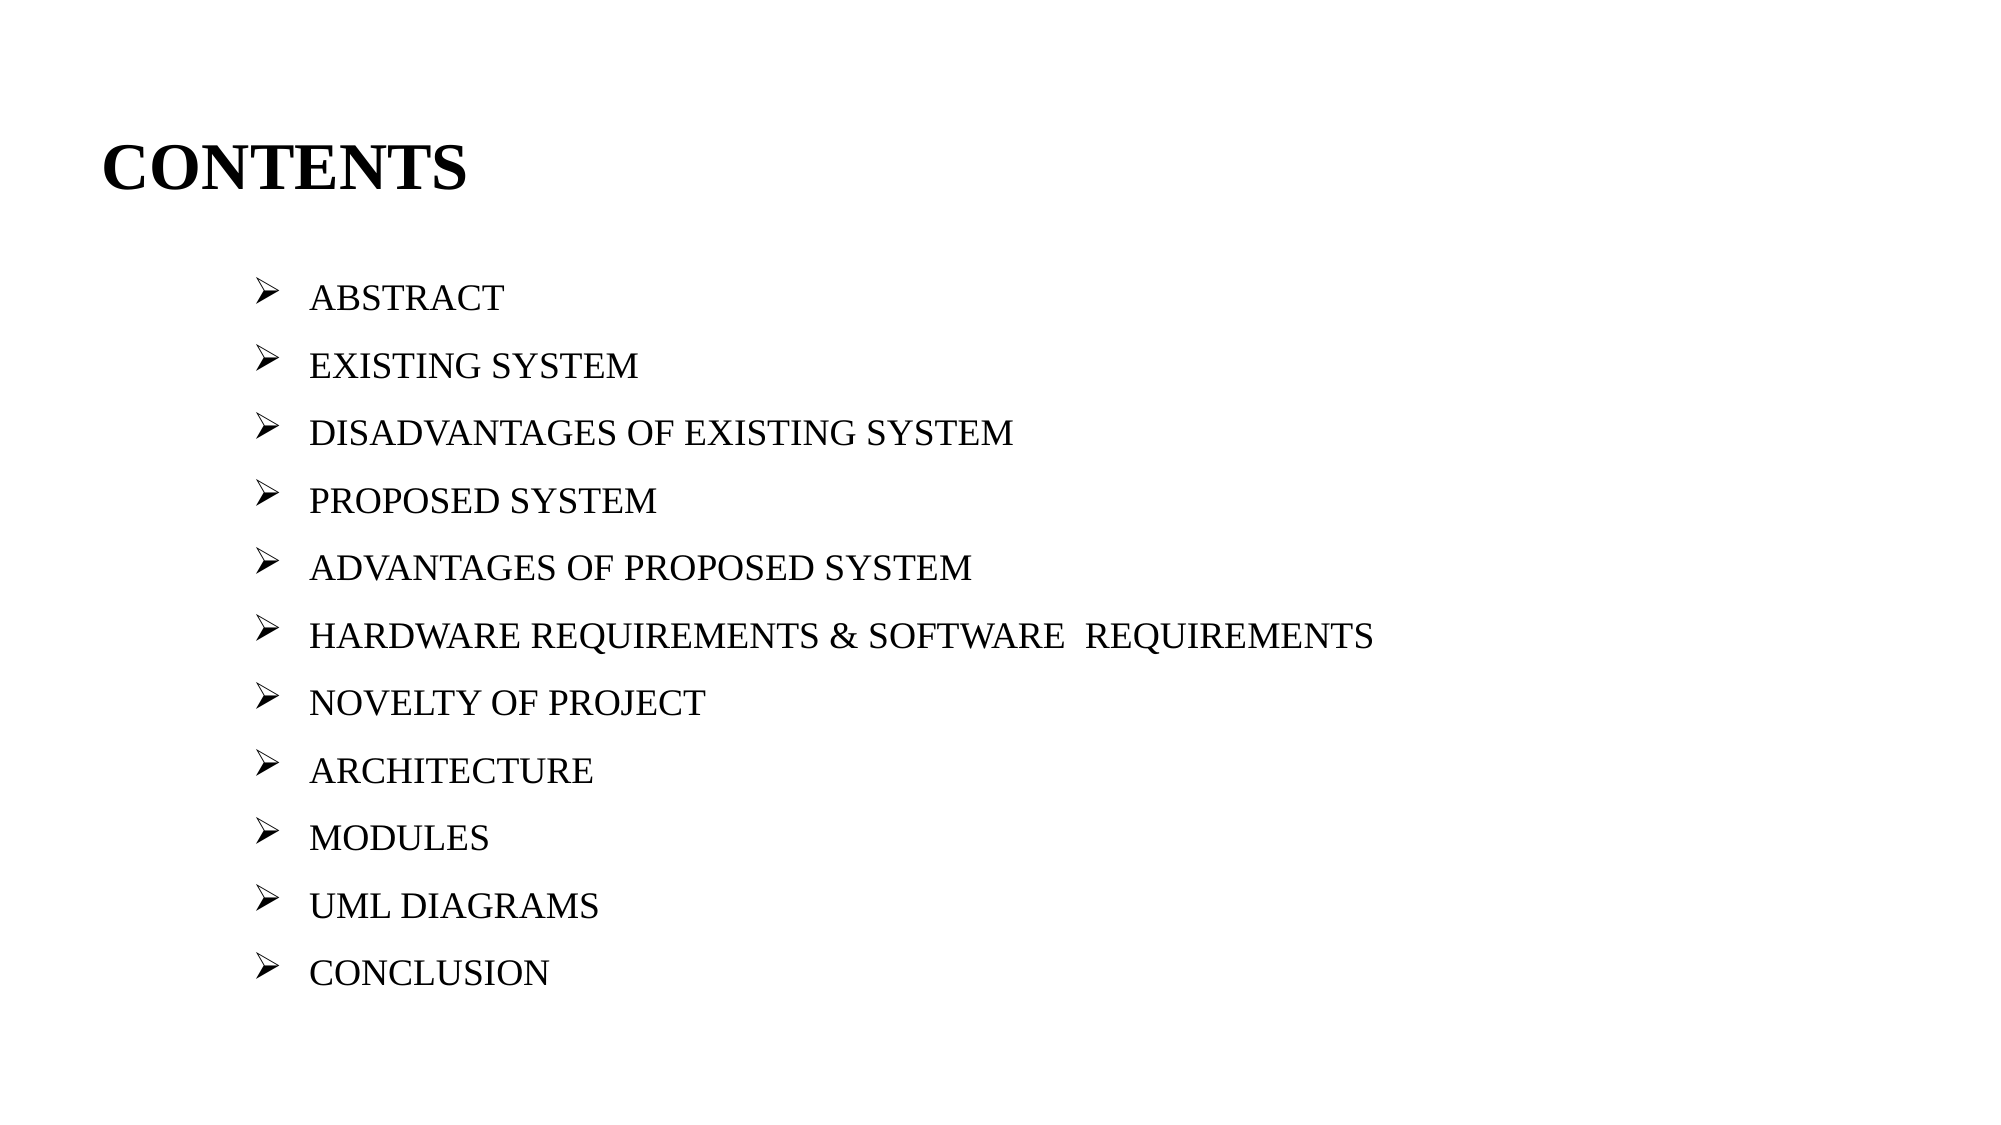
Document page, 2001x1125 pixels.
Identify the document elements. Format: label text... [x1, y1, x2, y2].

text_box CONTENTS [86, 115, 513, 211]
text_box ABSTRACT EXISTING SYSTEM DISADVANTAGES OF EXISTING SYSTEM PROPOSED SYSTEM ADVANTAGES OF PROPOSED SYSTEM HARDWARE REQUIREMENTS & SOFTWARE REQUIREMENTS NOVELTY OF PROJECT ARCHITECTURE MODULES UML DIAGRAMS CONCLUSION [238, 243, 1509, 1001]
